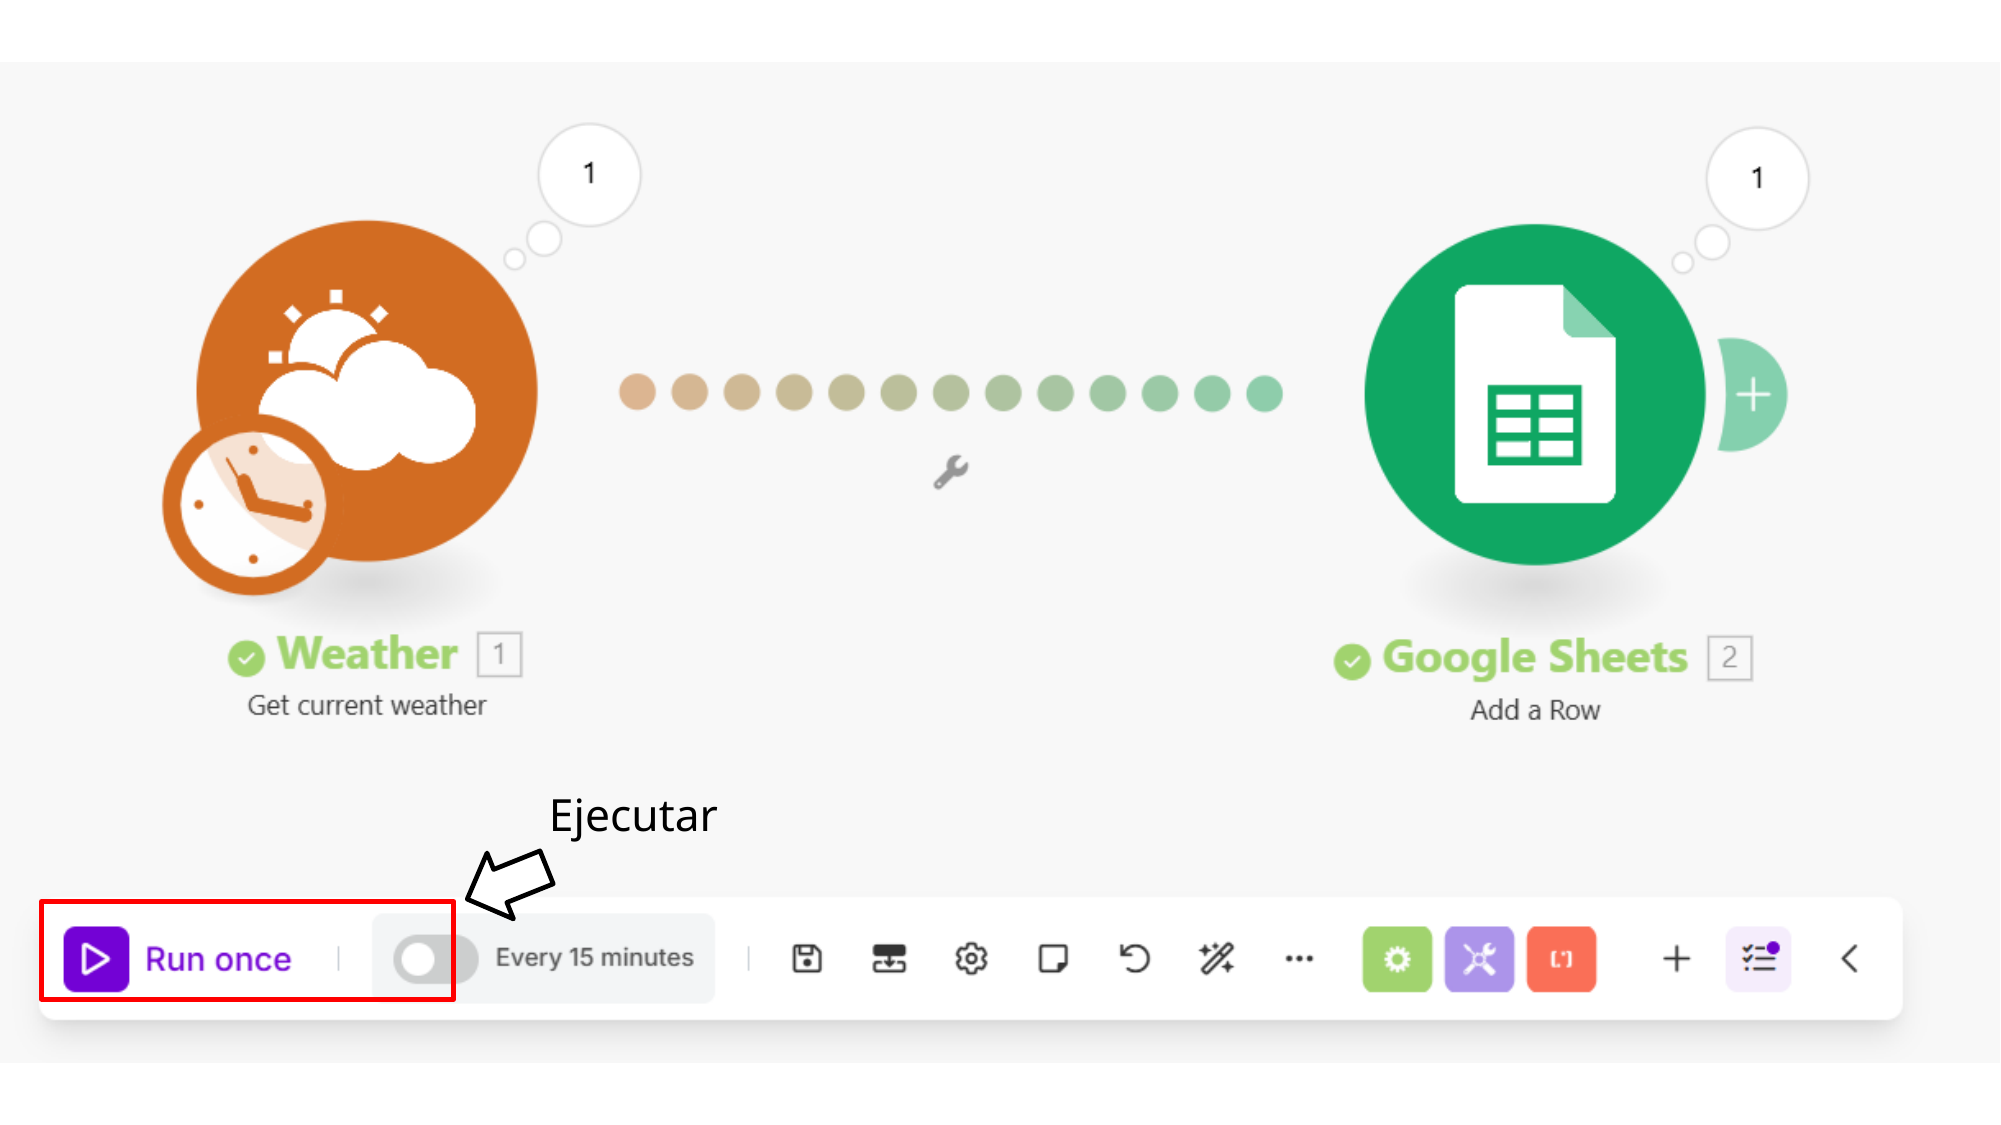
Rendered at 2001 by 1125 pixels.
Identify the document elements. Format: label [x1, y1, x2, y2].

picture [0, 61, 2000, 1064]
